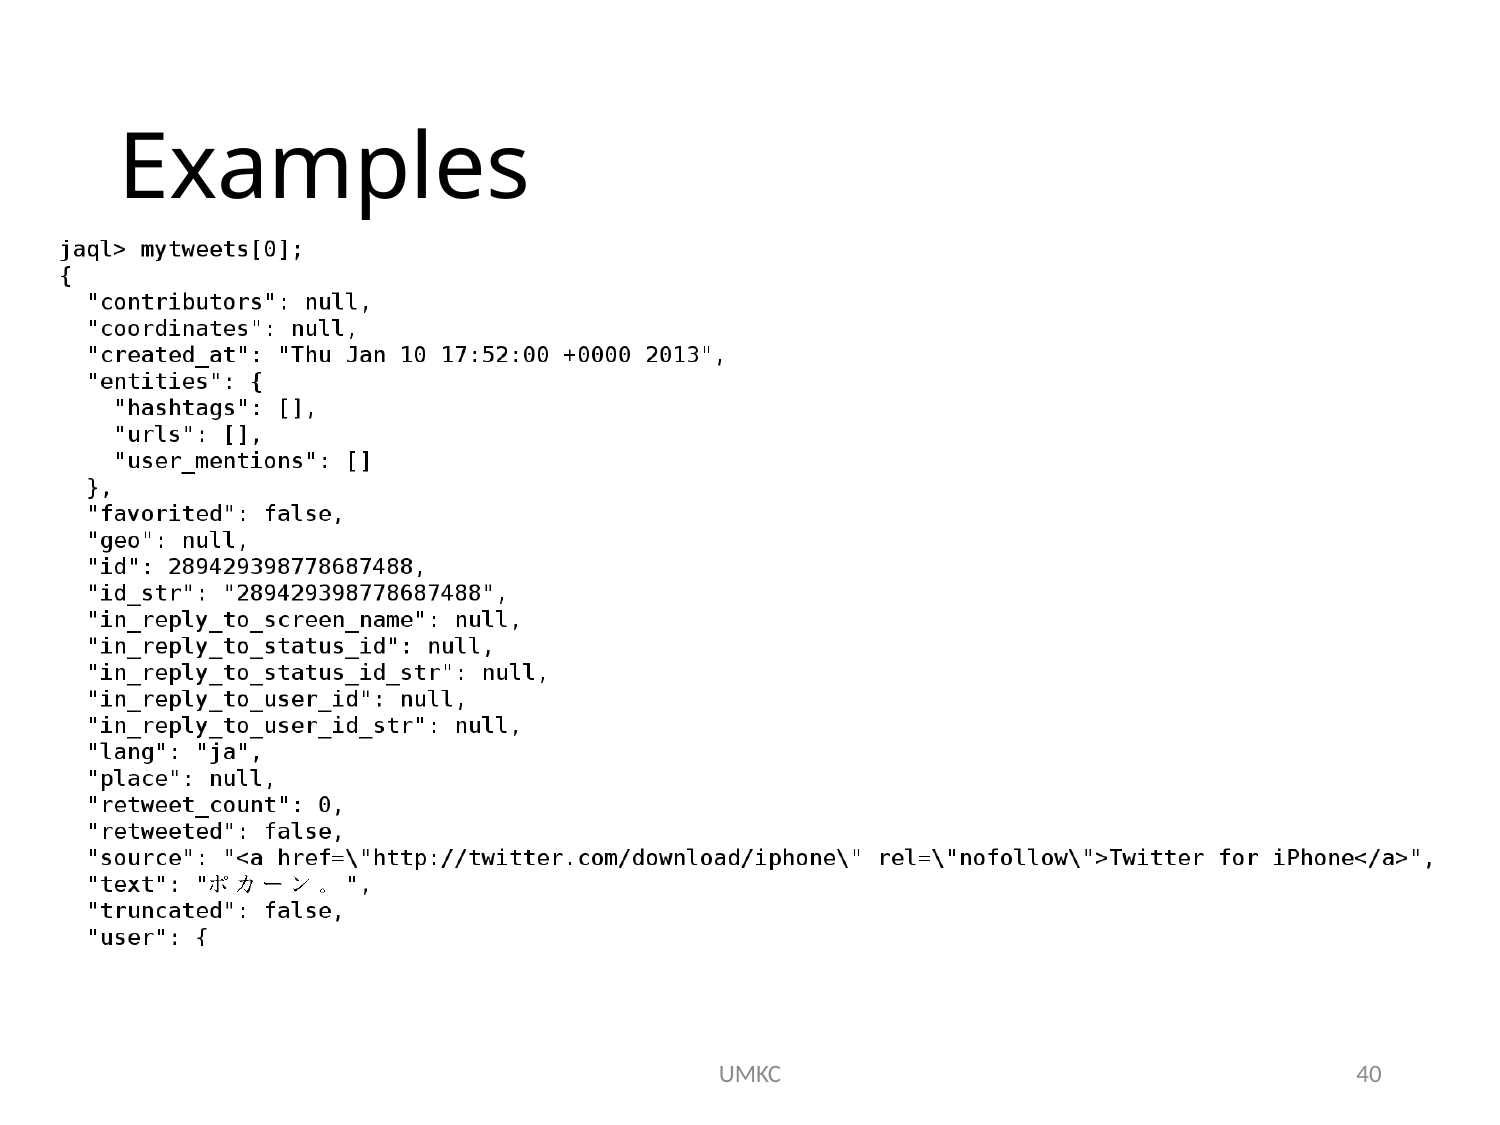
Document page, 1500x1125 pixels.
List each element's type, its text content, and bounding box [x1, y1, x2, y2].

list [58, 232, 1500, 946]
slide_number 40 [1059, 1042, 1397, 1103]
footer UMKC [496, 1042, 1004, 1103]
title Examples [103, 59, 1397, 232]
